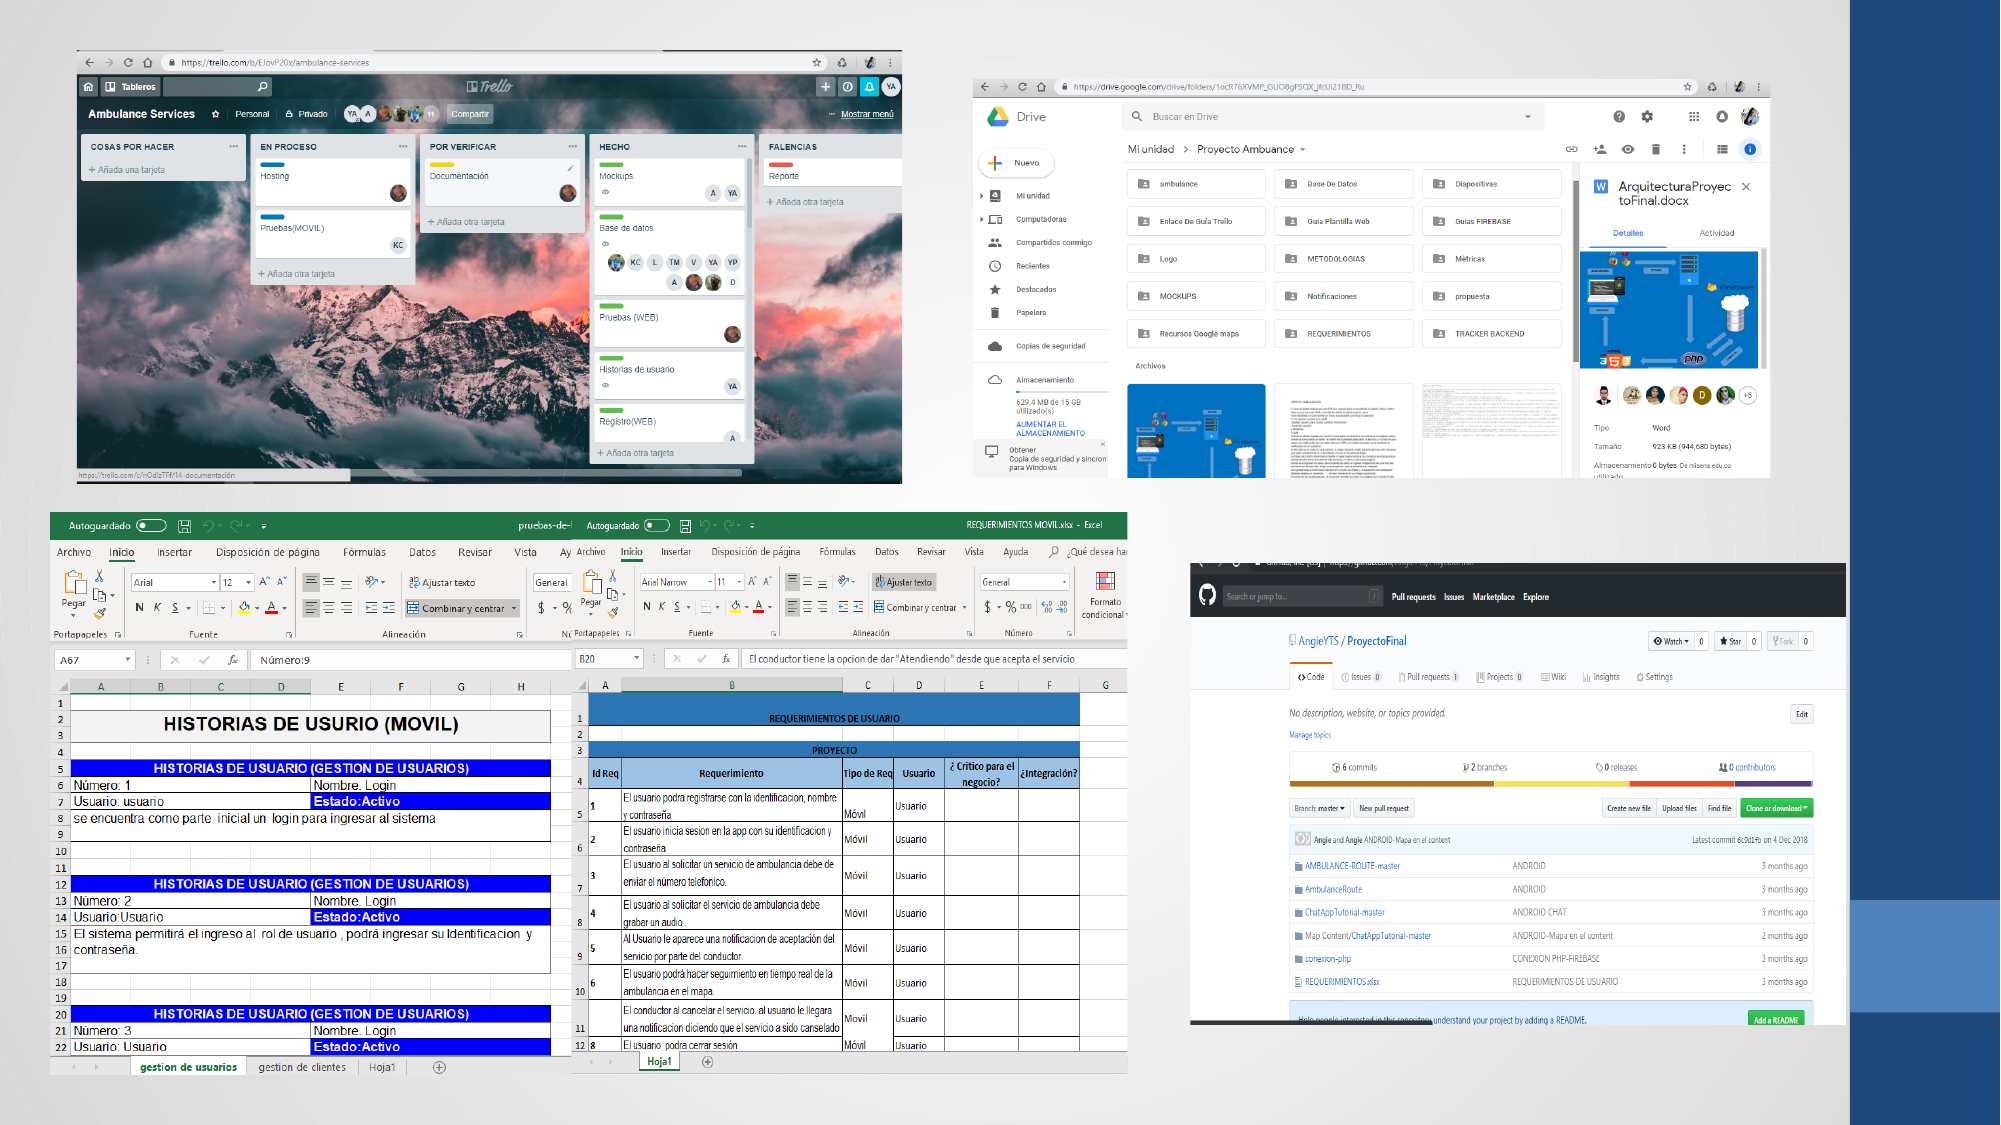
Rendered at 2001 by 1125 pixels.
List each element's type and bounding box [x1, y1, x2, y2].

picture [1190, 562, 1847, 1025]
picture [76, 49, 903, 484]
picture [49, 512, 1128, 1075]
picture [972, 79, 1771, 478]
